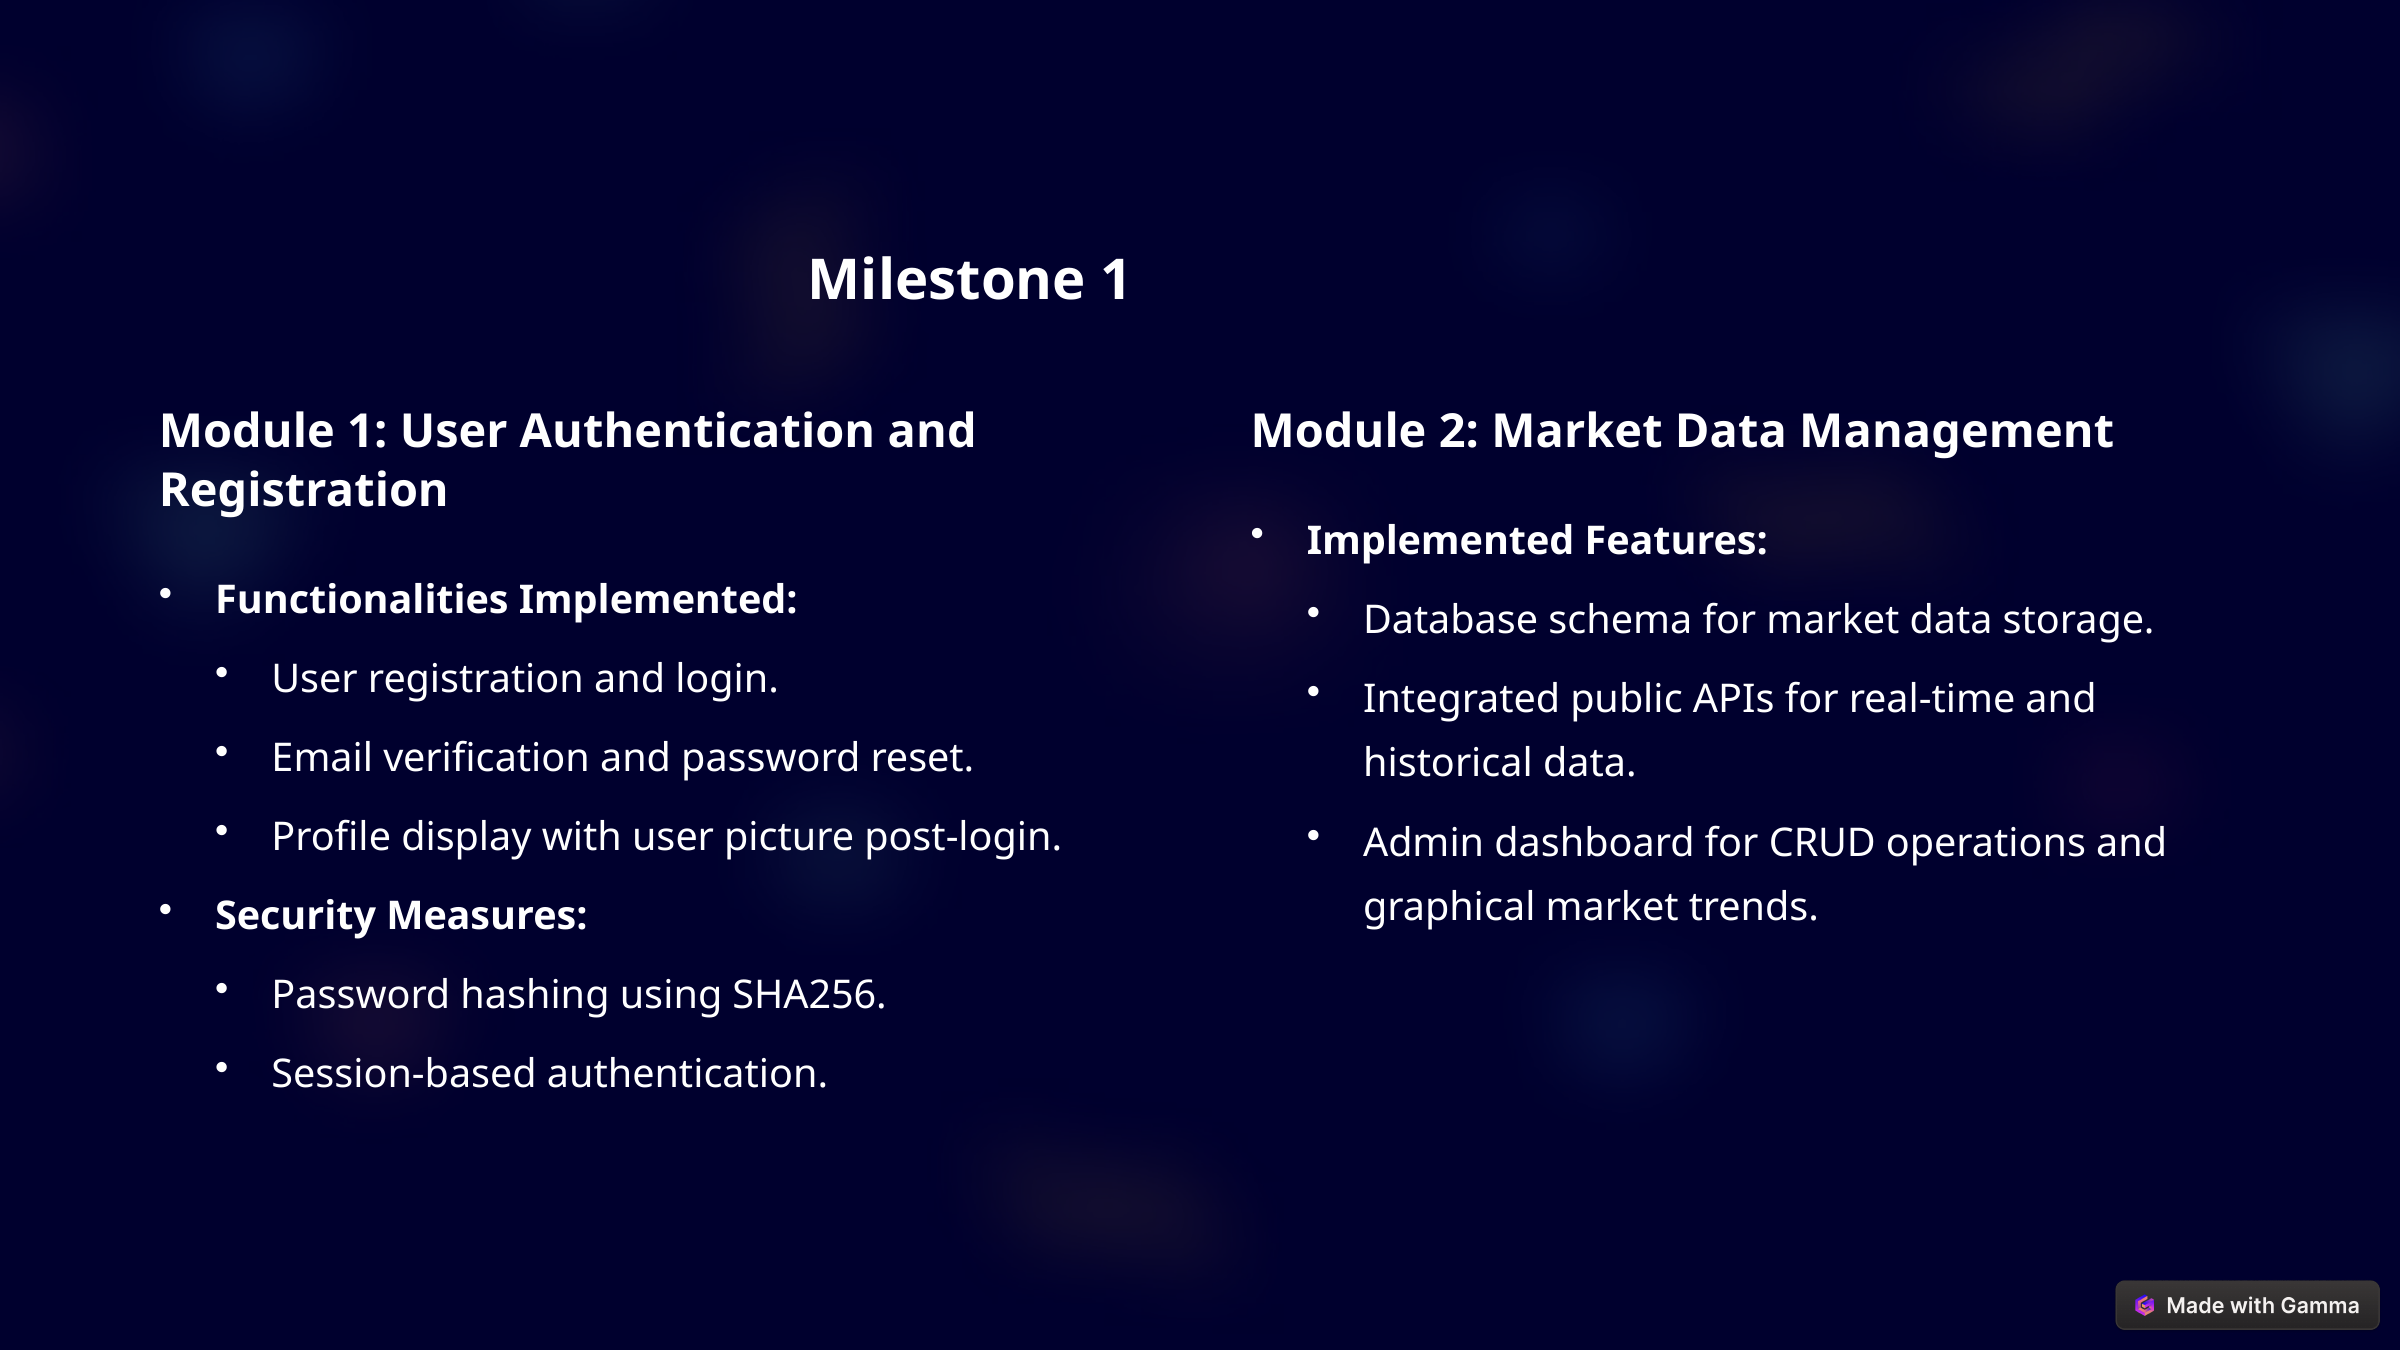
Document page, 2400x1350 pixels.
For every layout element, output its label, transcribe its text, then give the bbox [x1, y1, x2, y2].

text_box Session-based authentication. [158, 1030, 1151, 1096]
text_box Implemented Features: [1250, 497, 2243, 563]
text_box User registration and login. [158, 636, 1151, 701]
text_box Database schema for market data storage. [1250, 576, 2243, 642]
text_box Module 2: Market Data Management [1250, 397, 2060, 458]
text_box Password hashing using SHA256. [158, 951, 1151, 1017]
text_box Milestone 1 [158, 240, 1151, 312]
text_box Email verification and password reset. [158, 715, 1151, 780]
text_box Module 1: User Authentication and Registration [158, 397, 1151, 517]
text_box Admin dashboard for CRUD operations and graphical market trends. [1250, 799, 2243, 929]
text_box Functionalities Implemented: [158, 557, 1151, 622]
text_box Security Measures: [158, 873, 1151, 938]
picture [2106, 1271, 2389, 1339]
text_box Integrated public APIs for real-time and historical data. [1250, 655, 2243, 786]
text_box Profile display with user picture post-login. [158, 794, 1151, 859]
